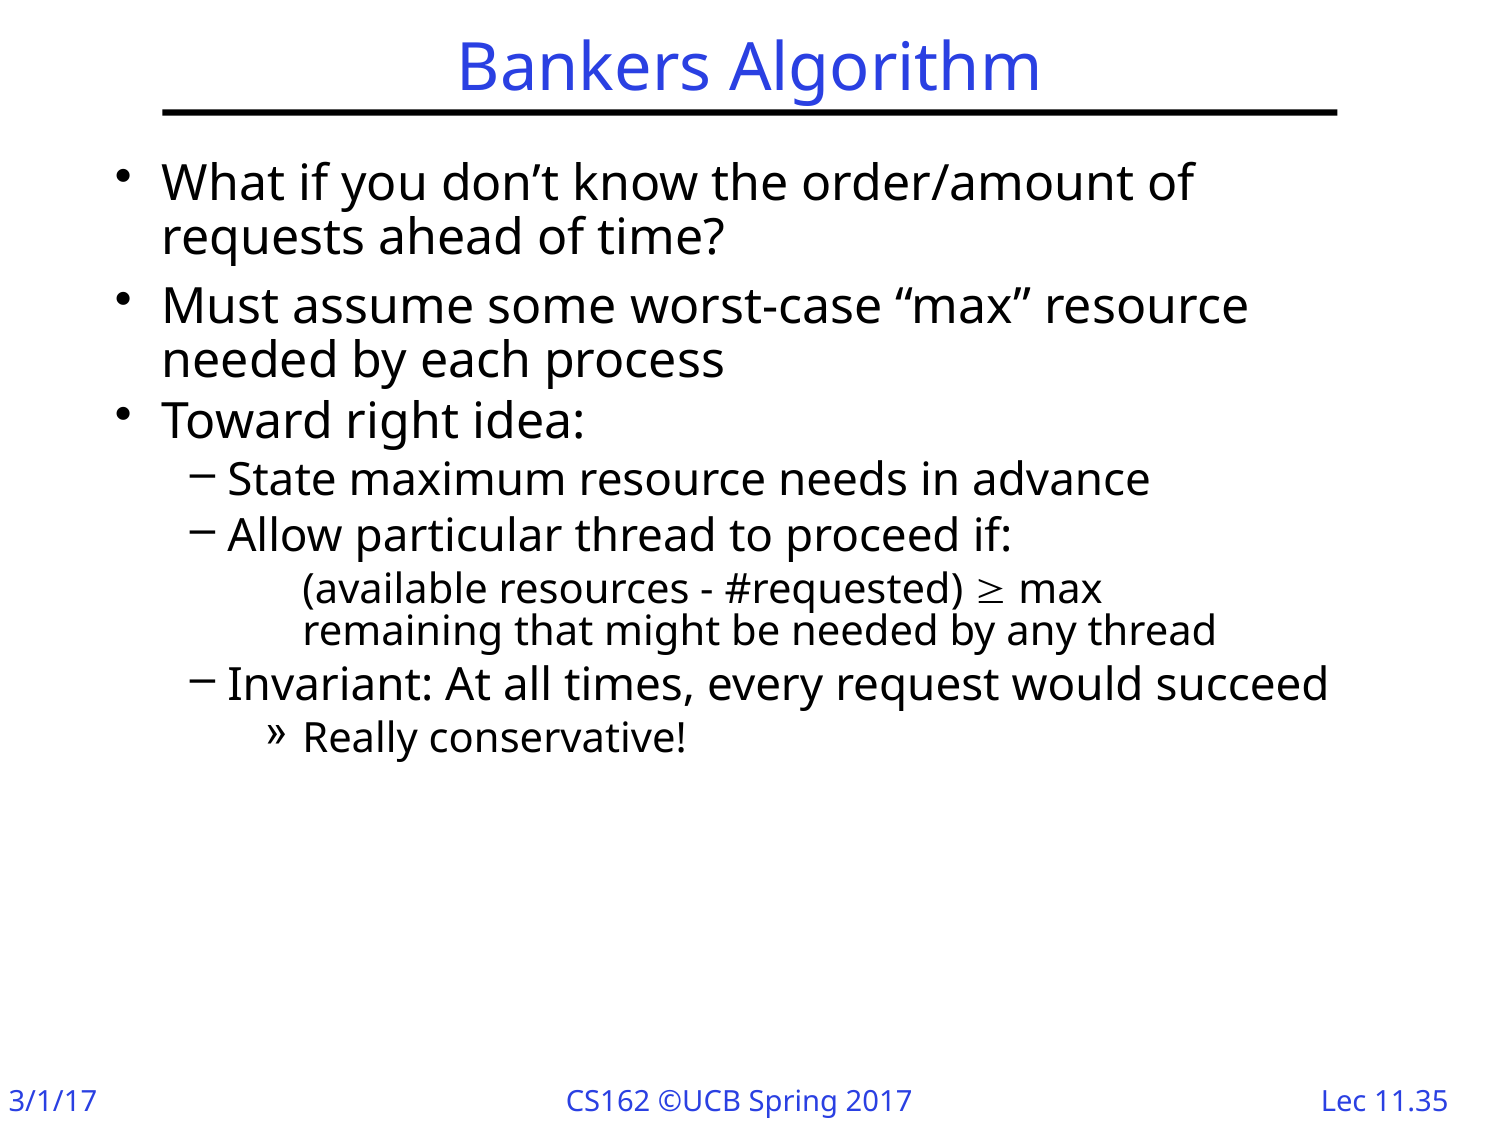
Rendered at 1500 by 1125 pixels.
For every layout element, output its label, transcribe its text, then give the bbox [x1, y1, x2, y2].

title Bankers Algorithm [162, 24, 1338, 113]
list What if you don’t know the order/amount of requests ahead of time? Must assume some worst-case “max” resource needed by each process Toward right idea: State maximum resource needs in advance Allow particular thread to proceed if: (available resources - #requested)  max remaining that might be needed by any thread Invariant: At all times, every request would succeed Really conservative! [99, 149, 1400, 988]
